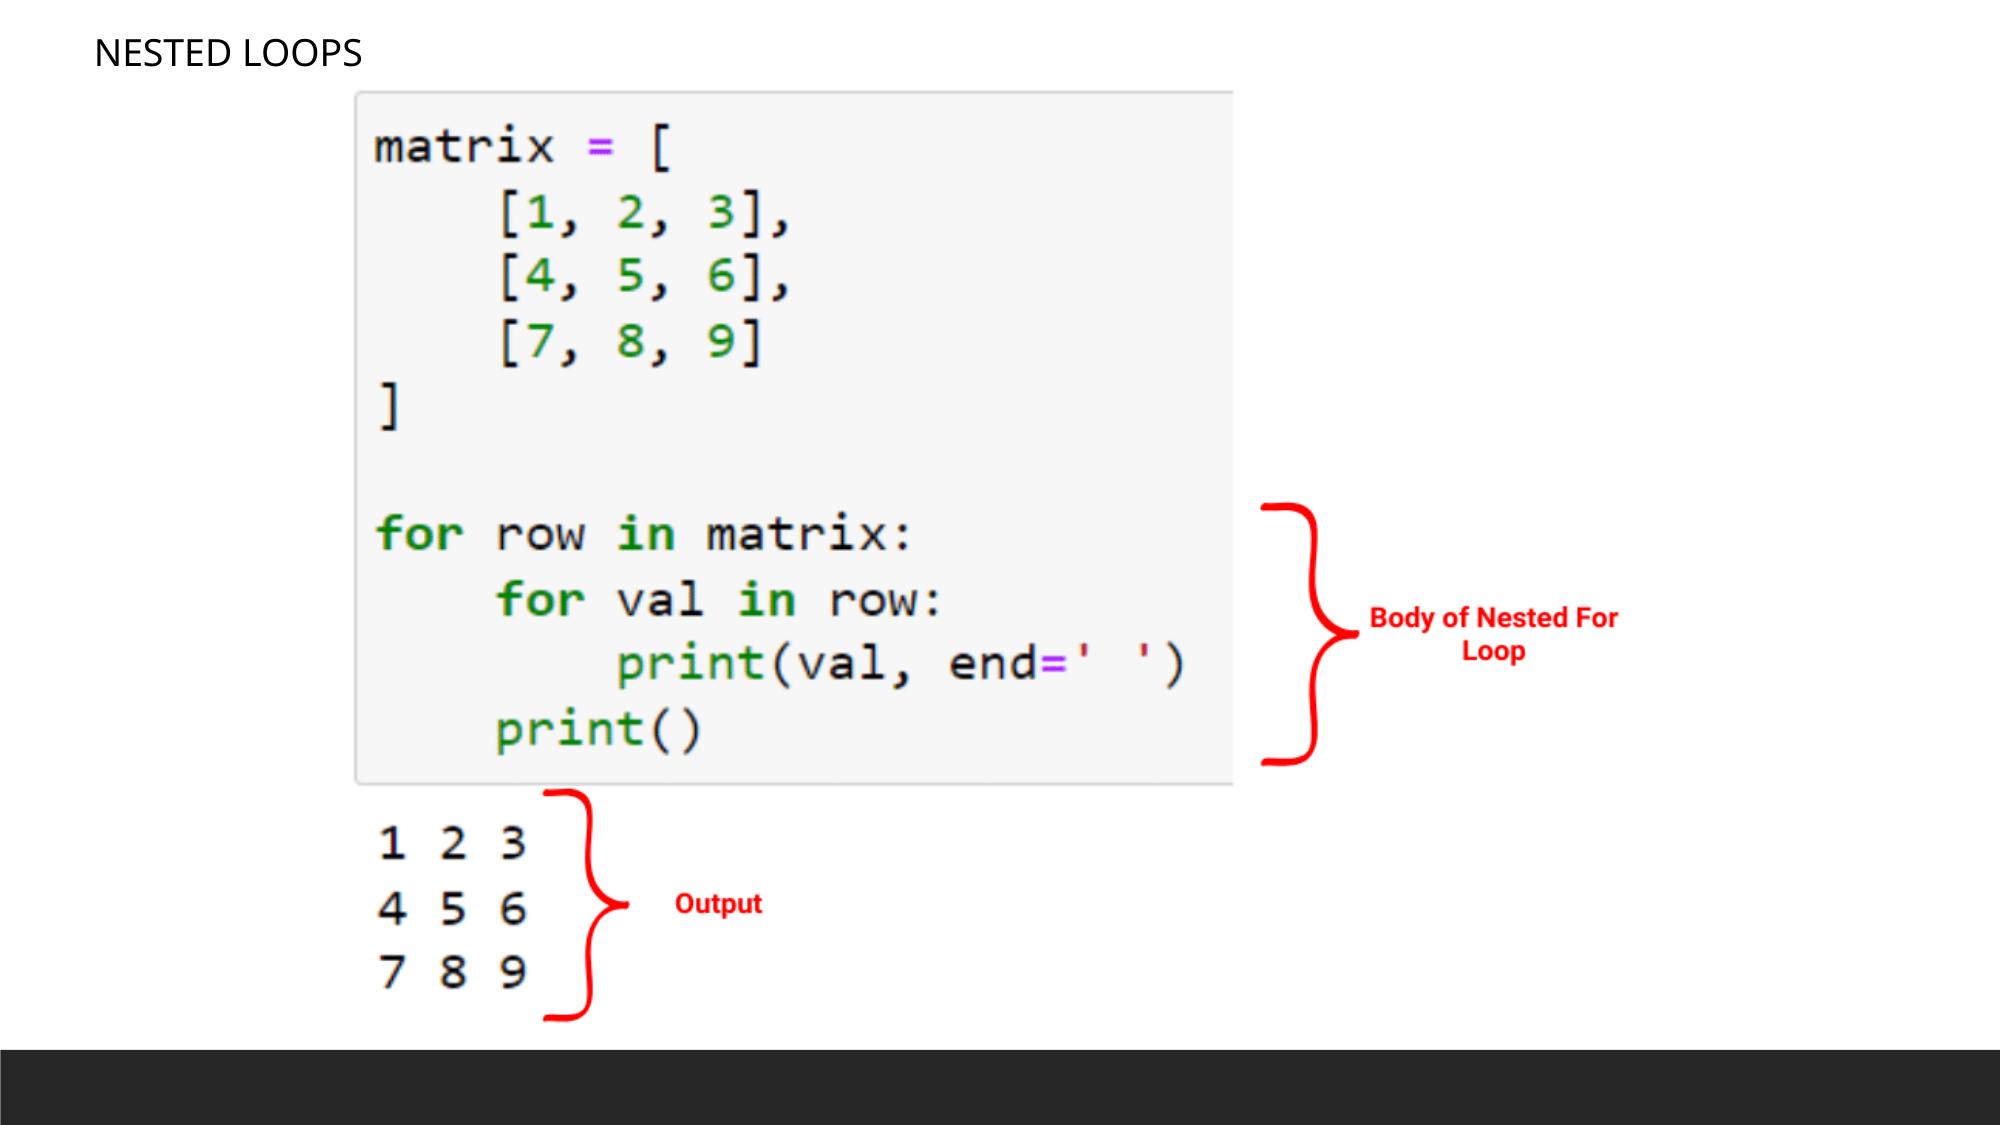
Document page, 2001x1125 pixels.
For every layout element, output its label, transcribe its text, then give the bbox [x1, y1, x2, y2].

picture [51, 80, 1907, 1024]
text_box NESTED LOOPS [79, 21, 746, 78]
